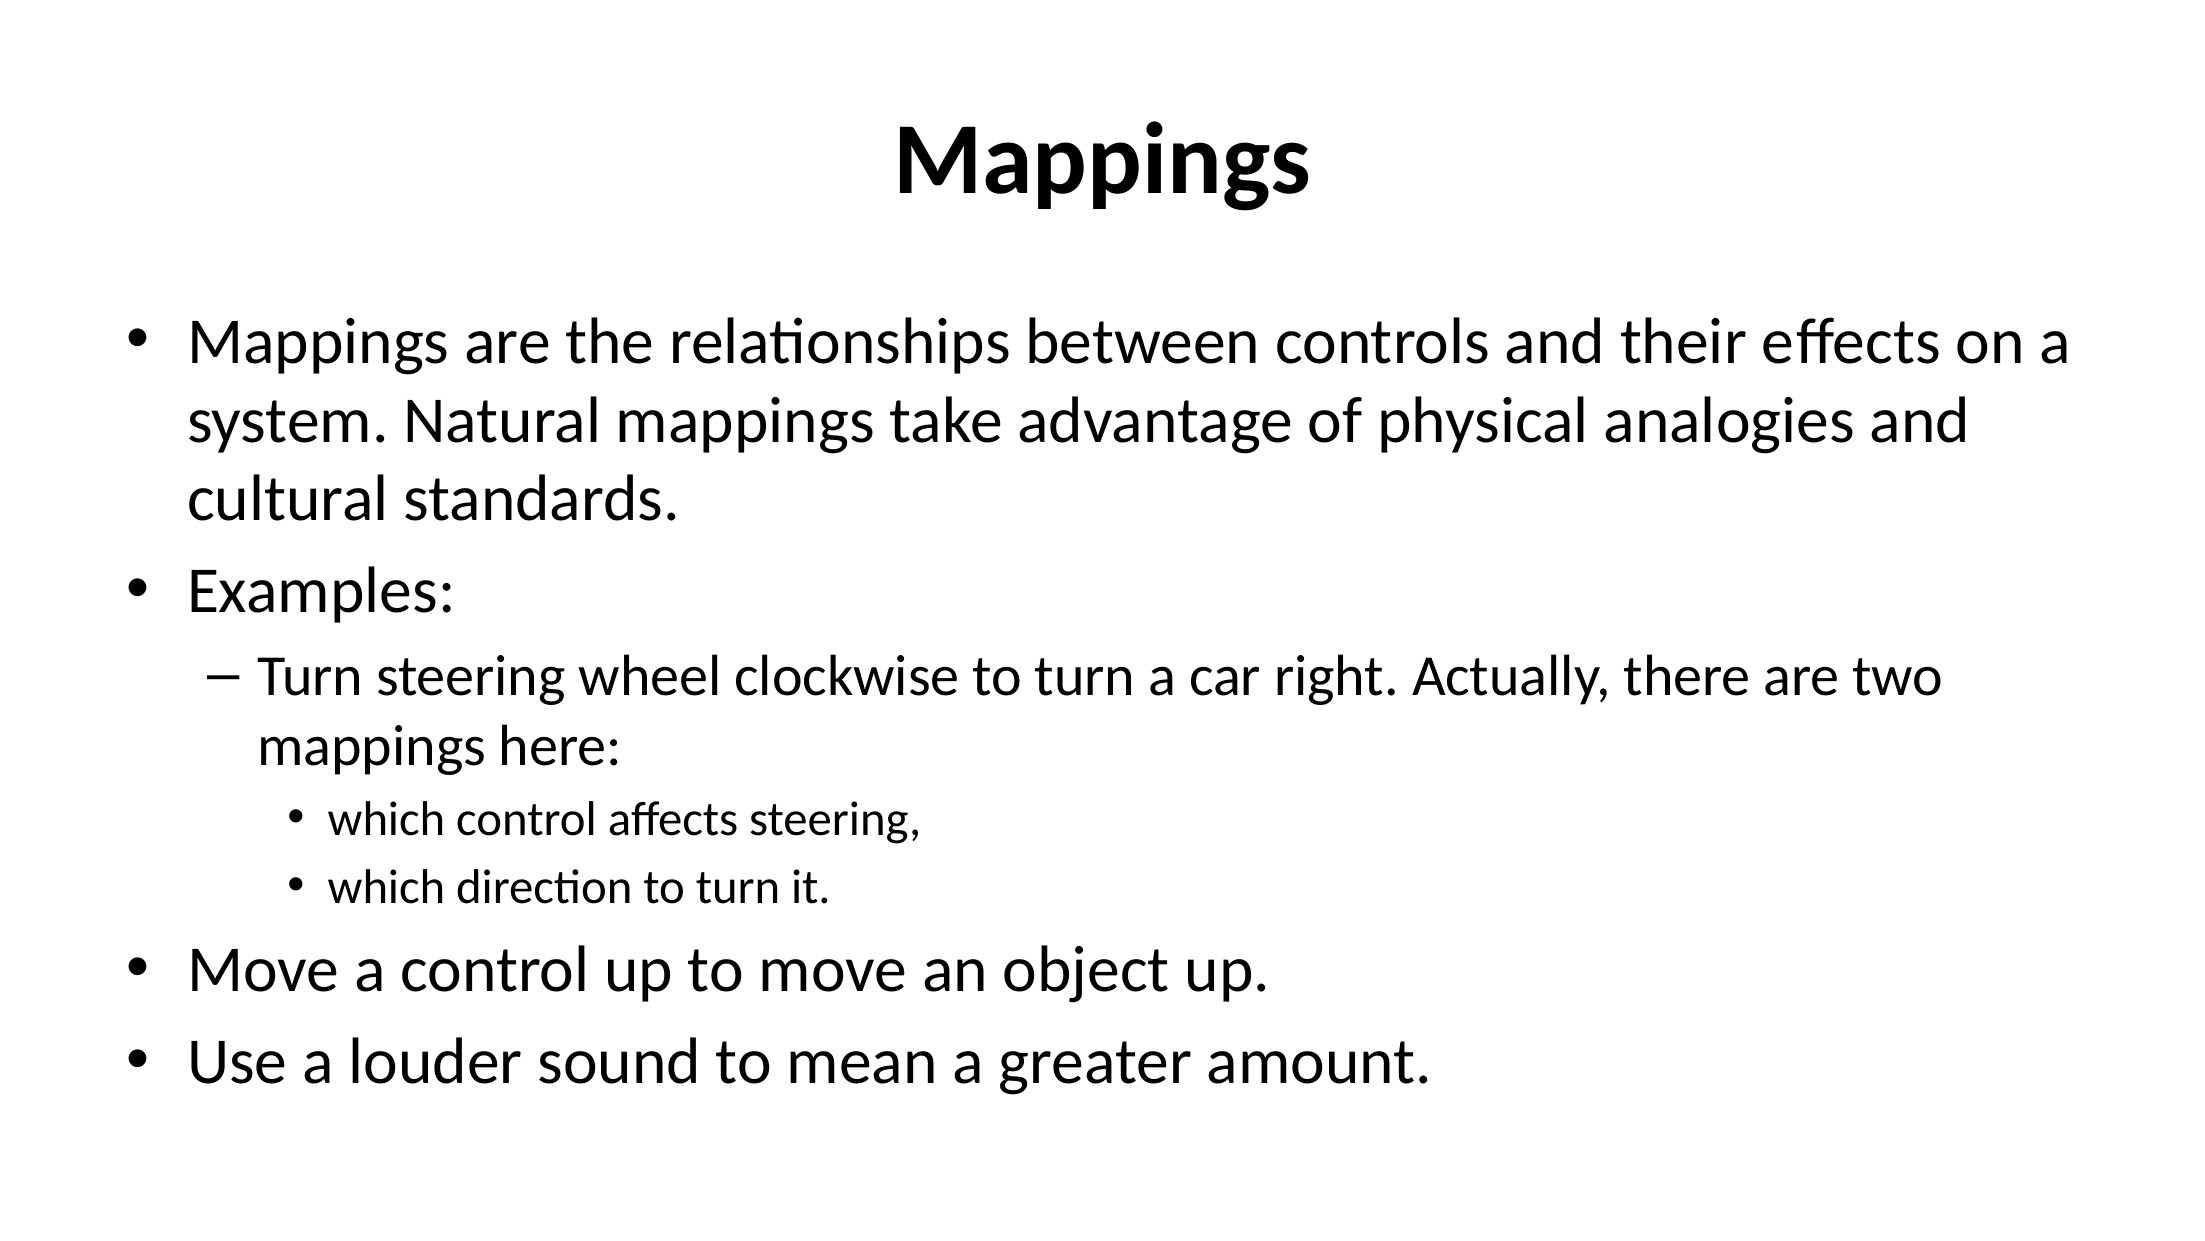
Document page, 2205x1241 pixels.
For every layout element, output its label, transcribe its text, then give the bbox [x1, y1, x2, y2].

title Mappings [110, 49, 2095, 257]
list Mappings are the relationships between controls and their eﬀects on a system. Natural mappings take advantage of physical analogies and cultural standards. Examples: Turn steering wheel clockwise to turn a car right. Actually, there are two mappings here: which control aﬀects steering, which direction to turn it. Move a control up to move an object up. Use a louder sound to mean a greater amount. [110, 289, 2095, 1108]
